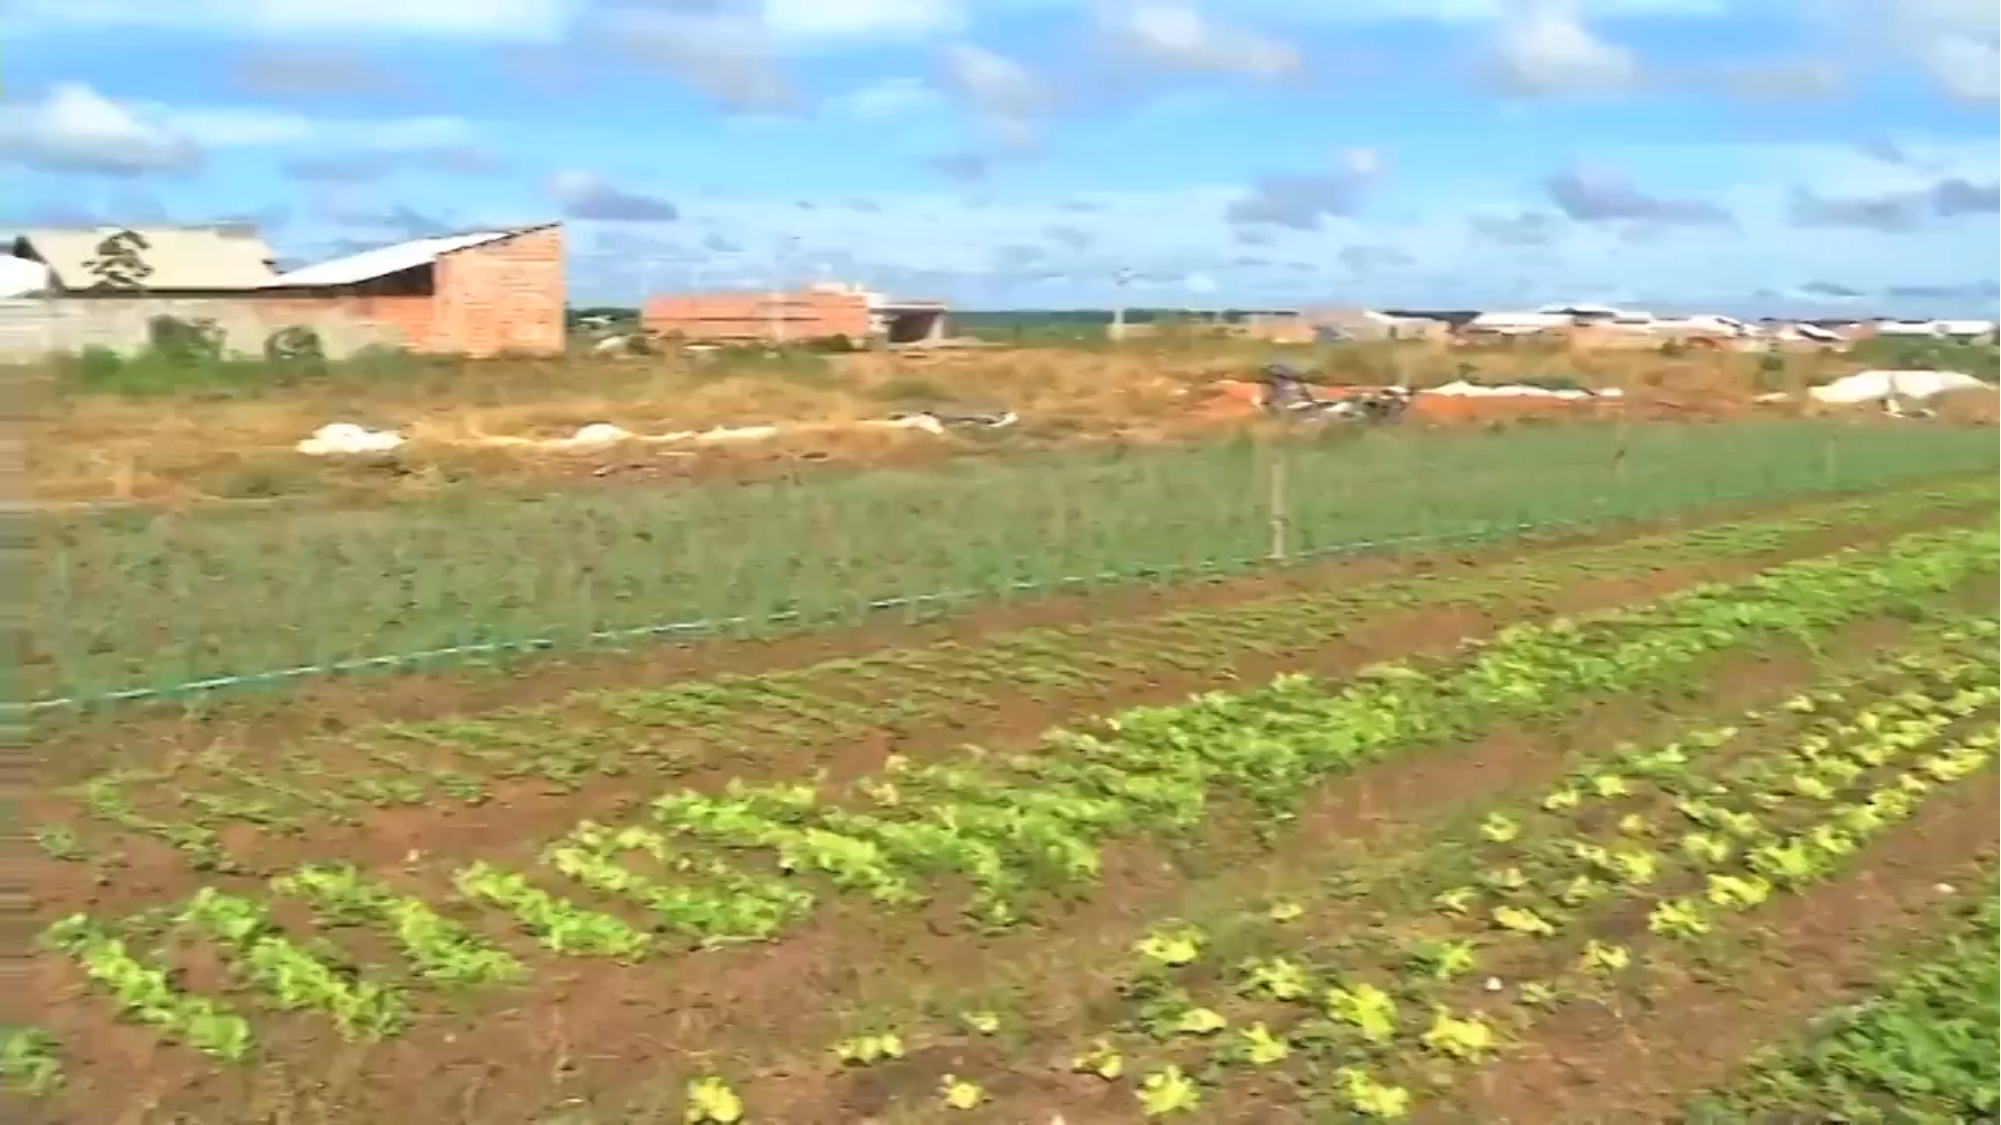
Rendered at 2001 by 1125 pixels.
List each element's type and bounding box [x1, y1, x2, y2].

text_box [0, 0, 2000, 1125]
